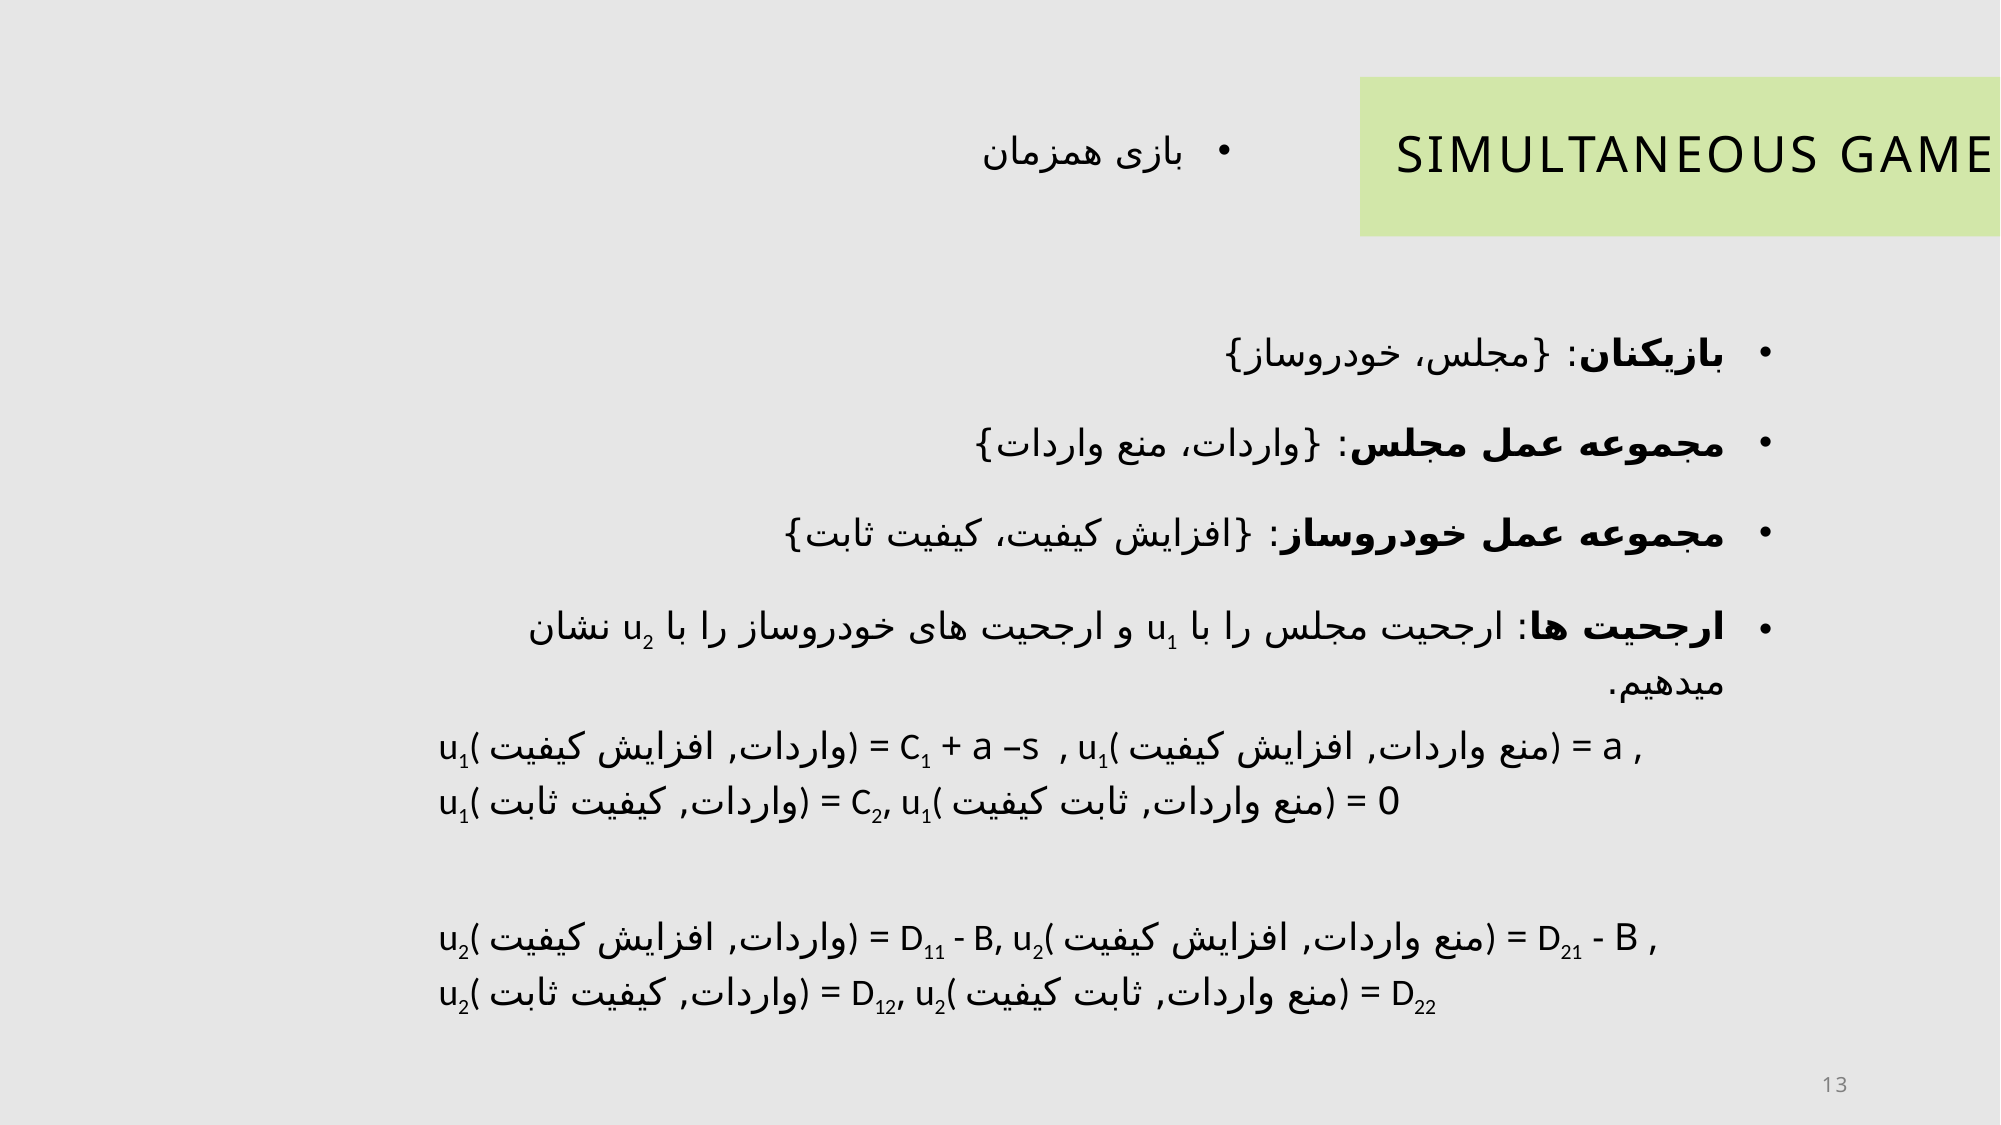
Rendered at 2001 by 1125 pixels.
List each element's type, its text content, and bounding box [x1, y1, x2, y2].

text_box بازی همزمان [647, 119, 1246, 180]
title simultaneous game [1306, 79, 2000, 238]
text_box بازیکنان: {مجلس، خودروساز} مجموعه عمل مجلس: {واردات، منع واردات} مجموعه عمل خودروساز: {افزایش کیفیت، کیفیت ثابت} ارجحیت ها: ارجحیت مجلس را با u1 و ارجحیت های خودروساز را با u2 نشان میدهیم. u1( واردات, افزایش کیفیت) = C1 + a –s , u1( منع واردات, افزایش کیفیت) = a , u1( واردات, کیفیت ثابت) = C2, u1( منع واردات, ثابت کیفیت) = 0 u2( واردات, افزایش کیفیت) = D11 - B, u2( منع واردات, افزایش کیفیت) = D21 - B , u2( واردات, کیفیت ثابت) = D12, u2( منع واردات, ثابت کیفیت) = D22 [423, 321, 1788, 1125]
slide_number 13 [1788, 1068, 1863, 1103]
